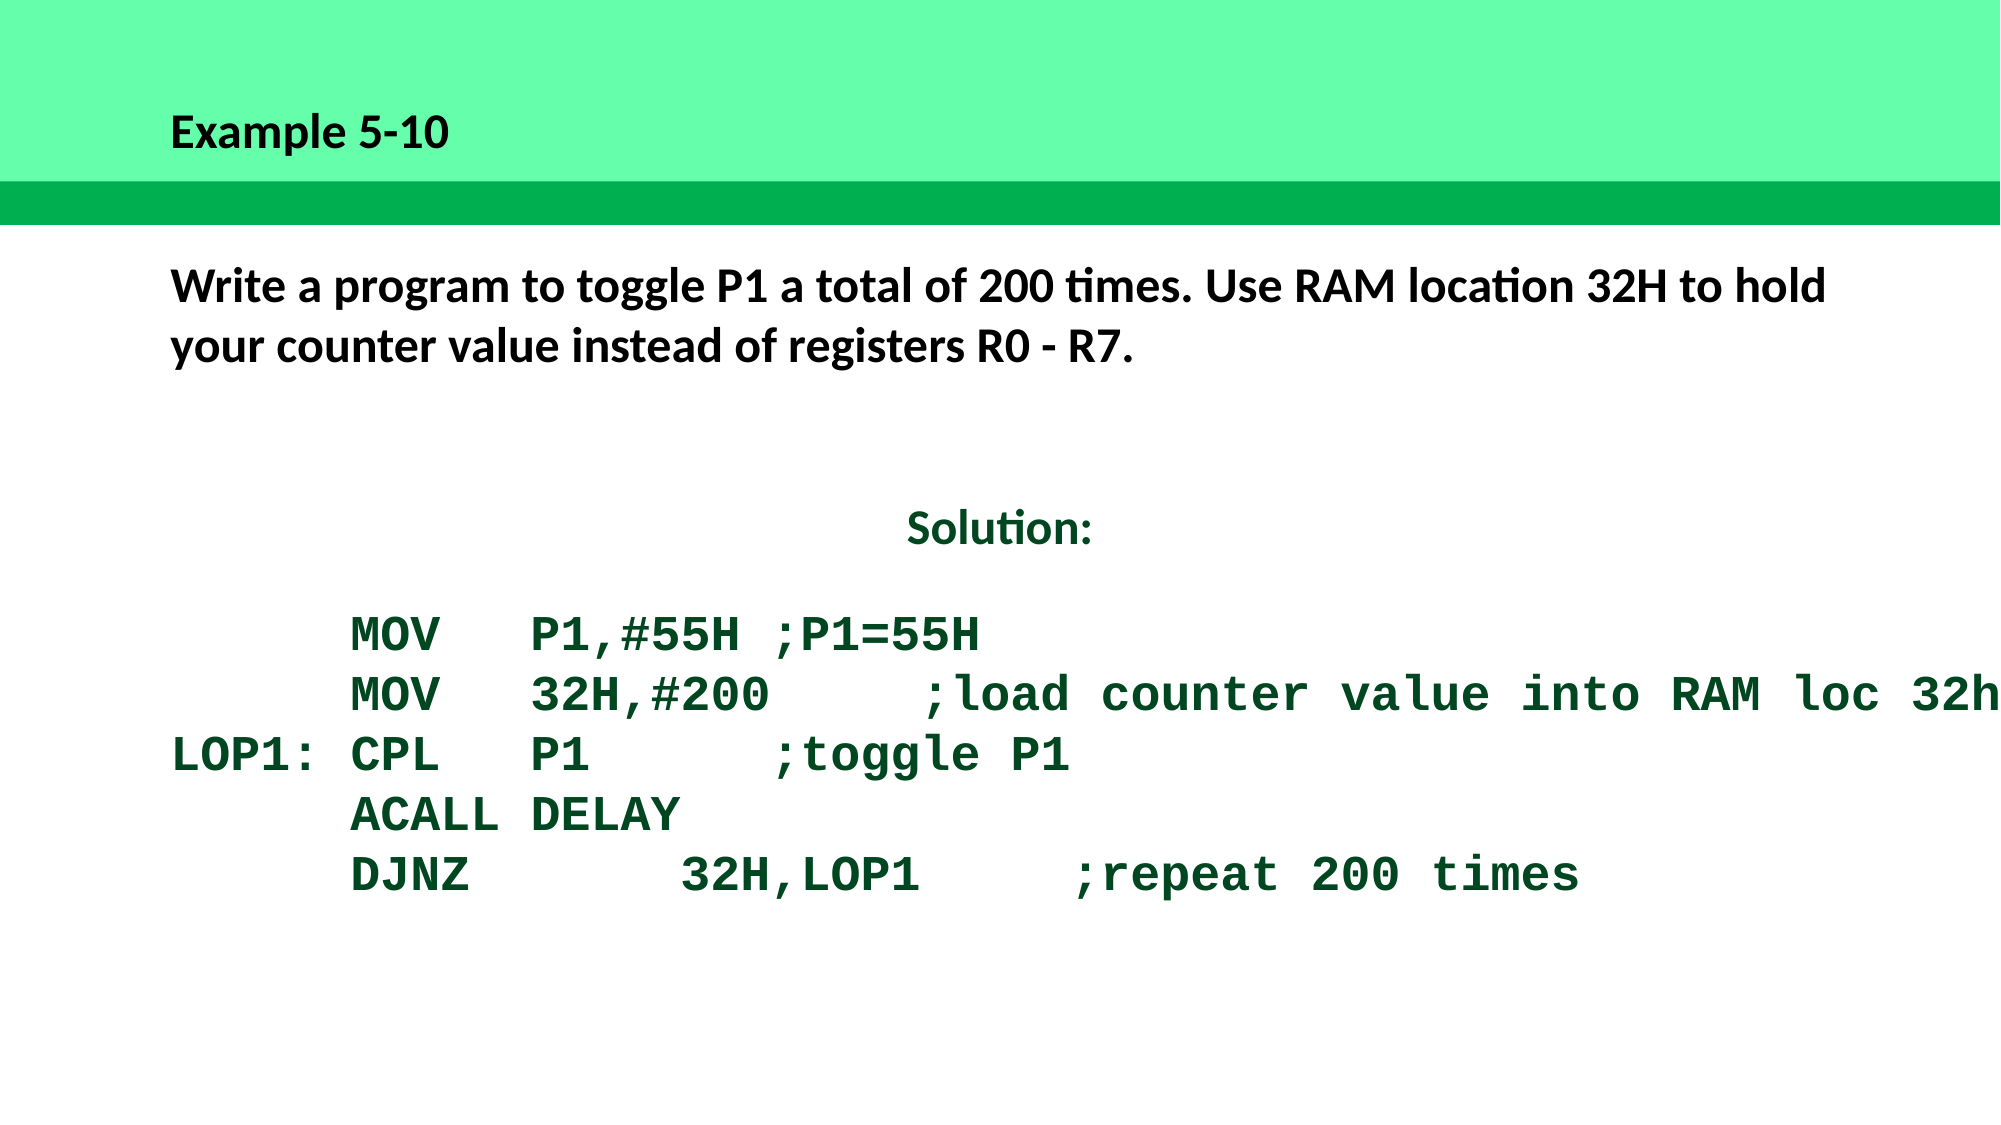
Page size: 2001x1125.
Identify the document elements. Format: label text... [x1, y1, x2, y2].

text_box Solution: [0, 486, 2000, 562]
text_box Write a program to toggle P1 a total of 200 times. Use RAM location 32H to hold your counter value instead of registers R0 - R7. [155, 245, 1845, 380]
text_box MOV P1,#55H ;P1=55H MOV 32H,#200 ;load counter value into RAM loc 32h LOP1: CPL P1 ;toggle P1 ACALL DELAY DJNZ 32H,LOP1 ;repeat 200 times [155, 593, 2000, 908]
text_box [0, 0, 2000, 182]
text_box Example 5-10 [155, 90, 1845, 166]
text_box [0, 182, 2000, 226]
